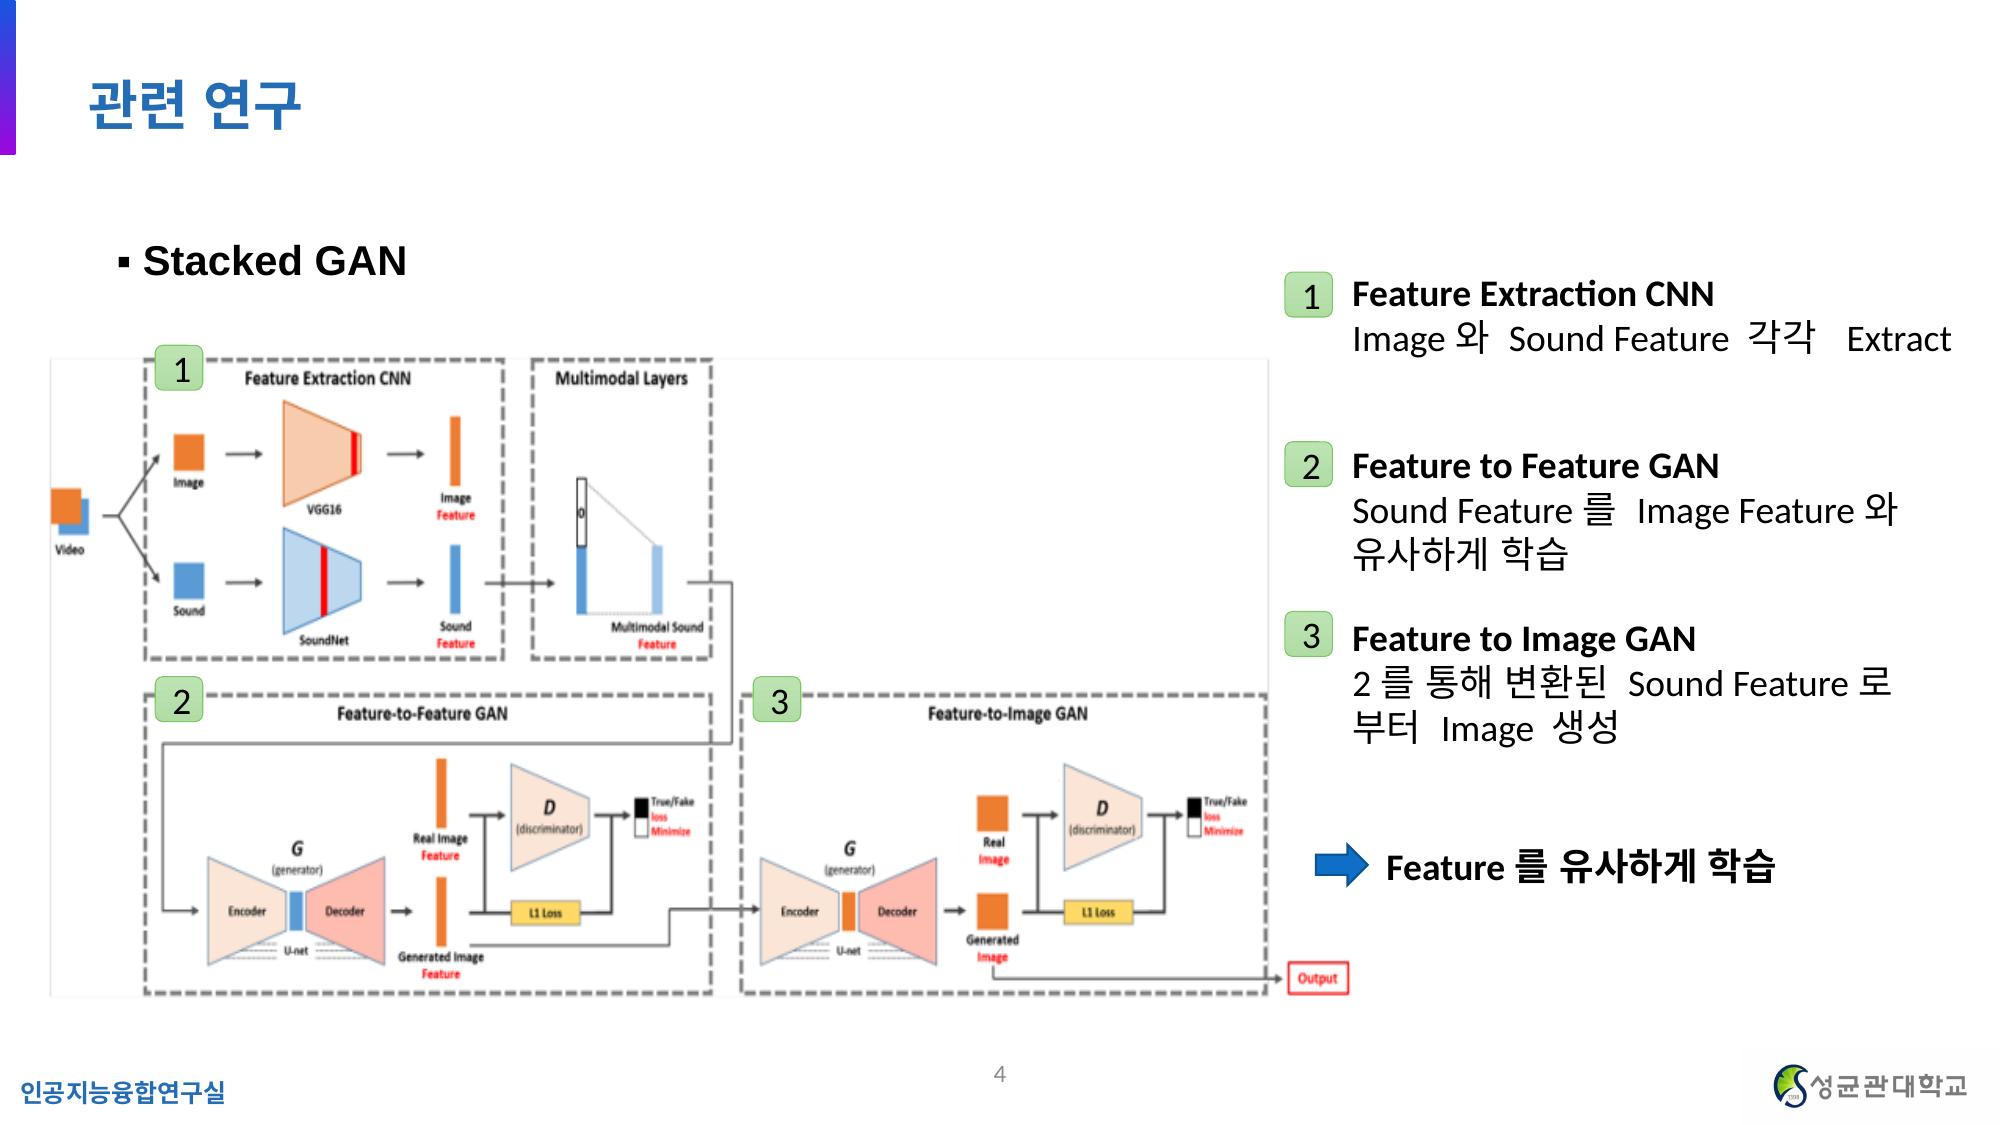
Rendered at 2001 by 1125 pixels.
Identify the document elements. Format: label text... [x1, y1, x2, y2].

text_box Feature Extraction CNN Image와 Sound Feature 각각 Extract [1337, 261, 1979, 367]
text_box Feature to Image GAN 2를 통해 변환된 Sound Feature로 부터 Image 생성 [1376, 606, 1979, 757]
text_box 1 [1284, 271, 1333, 318]
text_box Feature to Feature GAN Sound Feature를 Image Feature와 유사하게 학습 [1376, 433, 1979, 584]
text_box Feature를 유사하게 학습 [1376, 835, 1870, 896]
picture [39, 343, 1376, 1015]
text_box 관련 연구 [73, 59, 1799, 155]
text_box ▪︎ Stacked GAN [101, 225, 423, 291]
slide_number 4 [774, 1042, 1225, 1103]
picture [1741, 1046, 1999, 1125]
